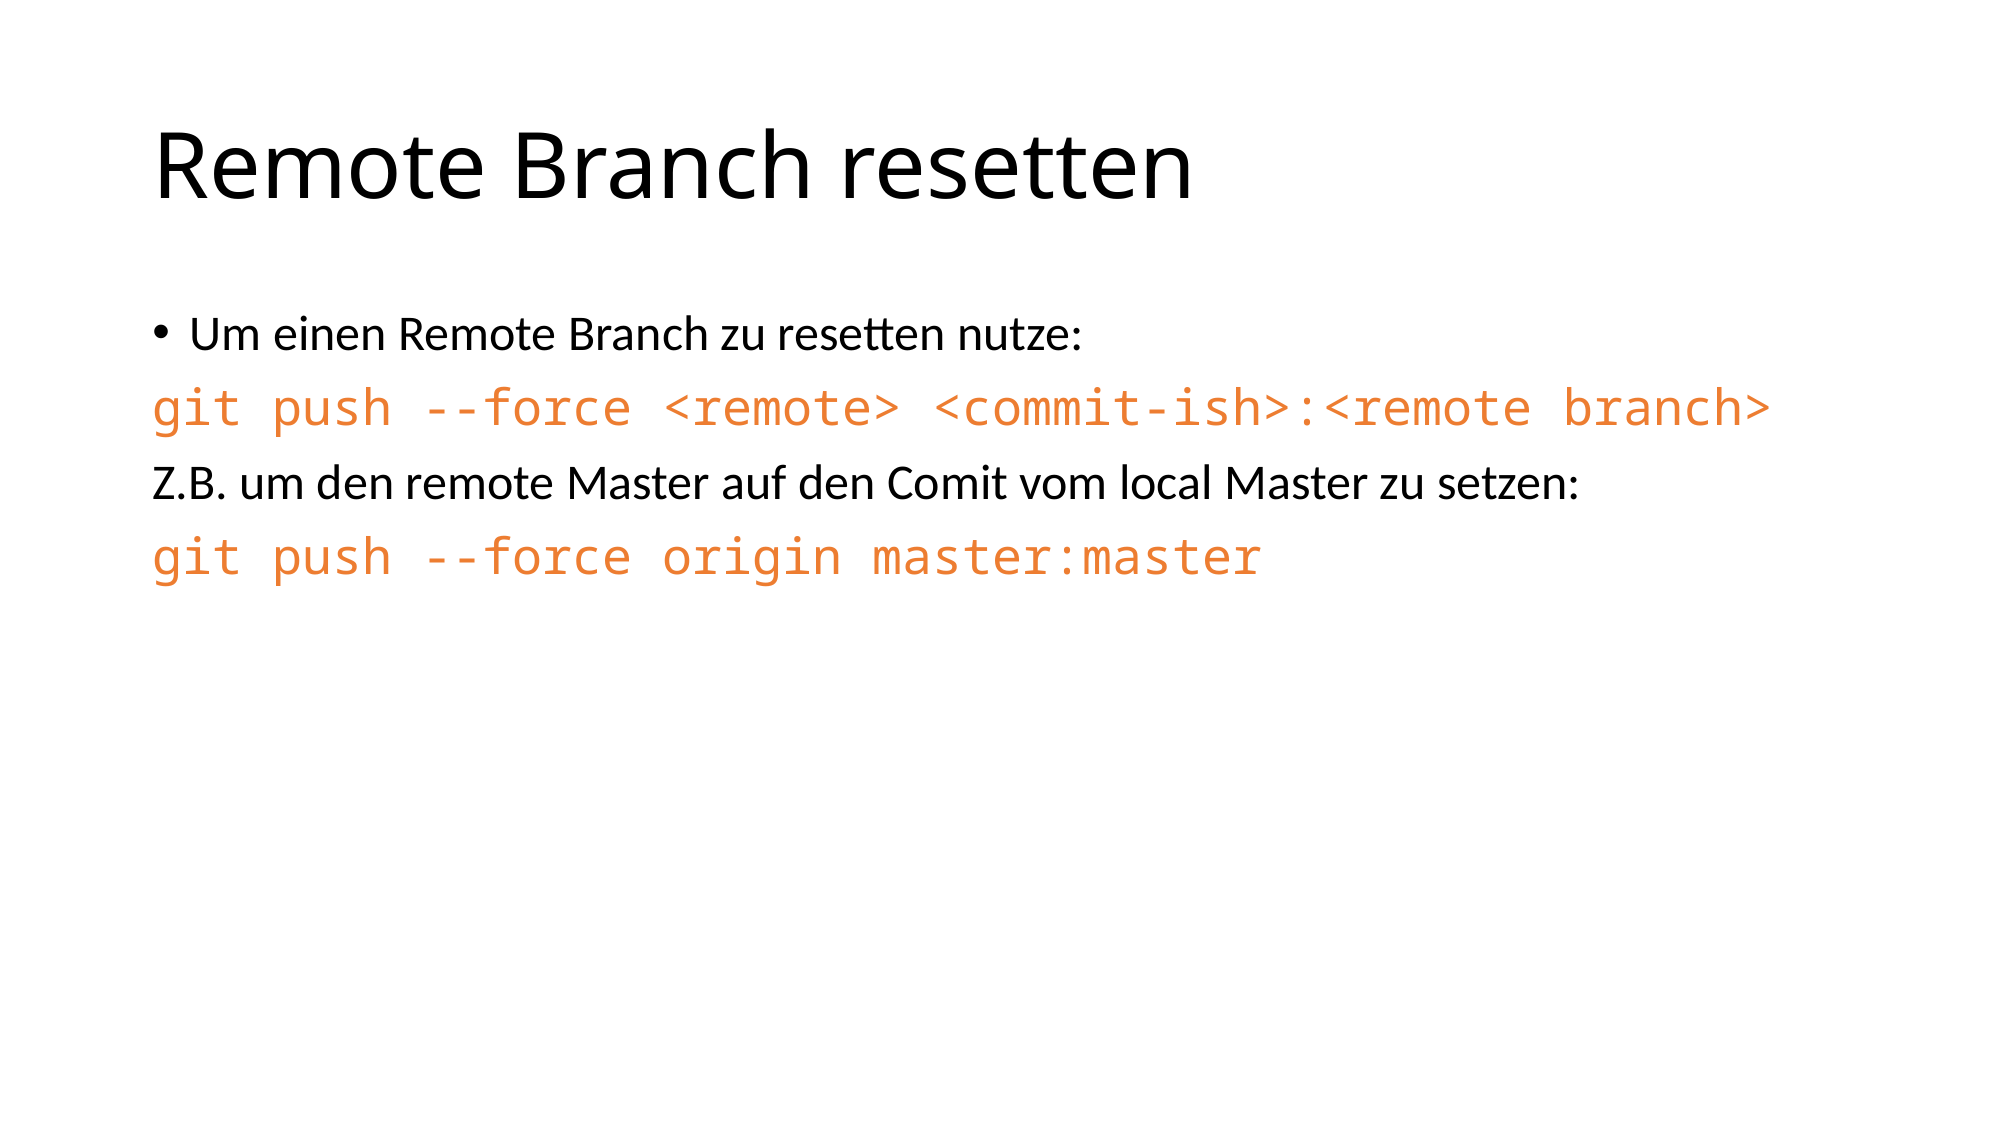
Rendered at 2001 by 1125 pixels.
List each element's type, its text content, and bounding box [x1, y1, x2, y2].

list Um einen Remote Branch zu resetten nutze: git push --force <remote> <commit-ish>:<remote branch> Z.B. um den remote Master auf den Comit vom local Master zu setzen: git push --force origin master:master [137, 299, 1863, 1014]
title Remote Branch resetten [137, 59, 1863, 278]
